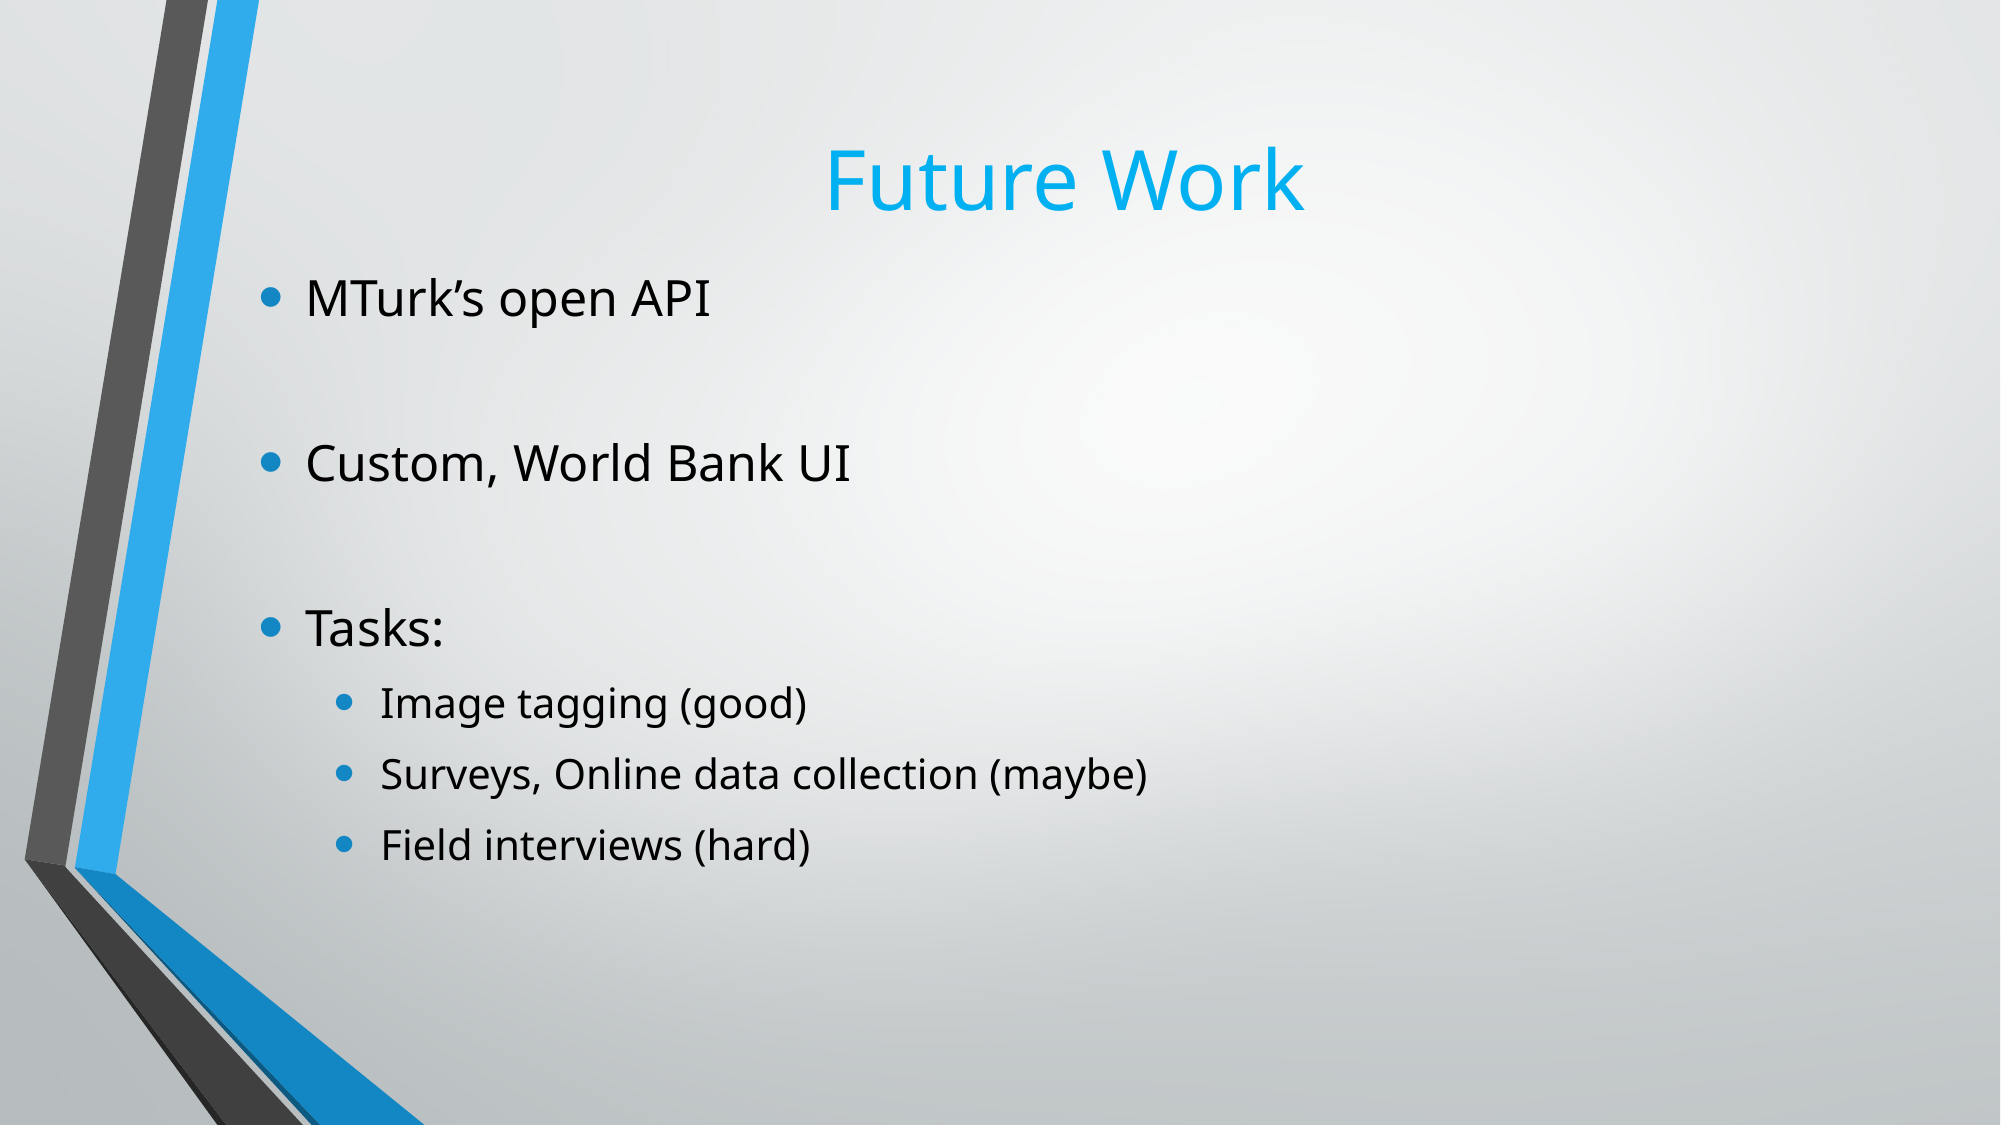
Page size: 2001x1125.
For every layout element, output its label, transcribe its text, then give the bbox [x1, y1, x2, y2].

title Future Work [243, 112, 1887, 242]
list MTurk’s open API Custom, World Bank UI Tasks: Image tagging (good) Surveys, Online data collection (maybe) Field interviews (hard) [243, 242, 1887, 1125]
